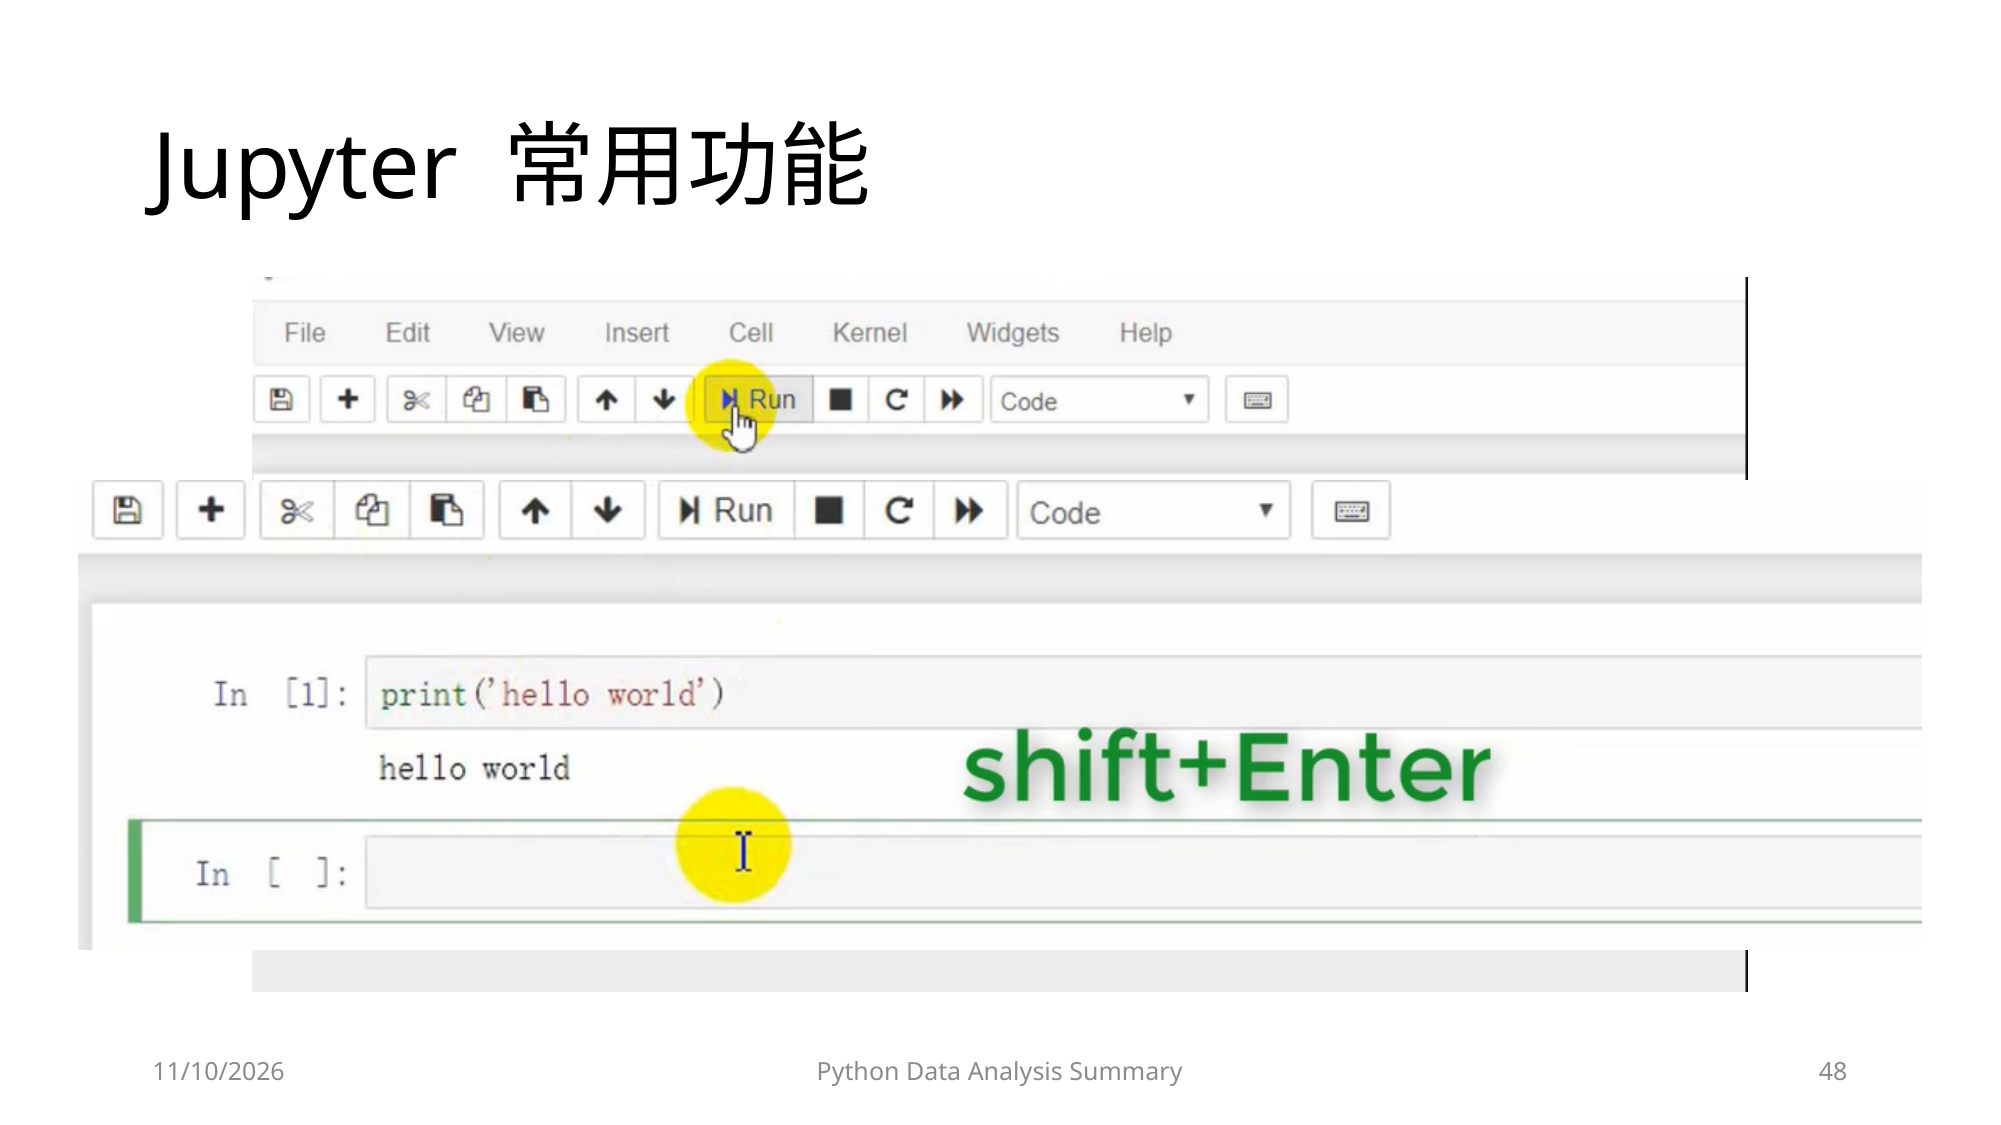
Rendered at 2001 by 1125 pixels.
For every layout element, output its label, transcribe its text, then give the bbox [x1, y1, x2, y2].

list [252, 950, 1748, 992]
slide_number 48 [1412, 1042, 1863, 1103]
title Jupyter 常用功能 [137, 59, 1863, 278]
picture [78, 480, 1922, 950]
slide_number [137, 1042, 588, 1103]
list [252, 277, 1748, 480]
footer Python Data Analysis Summary [662, 1042, 1338, 1103]
